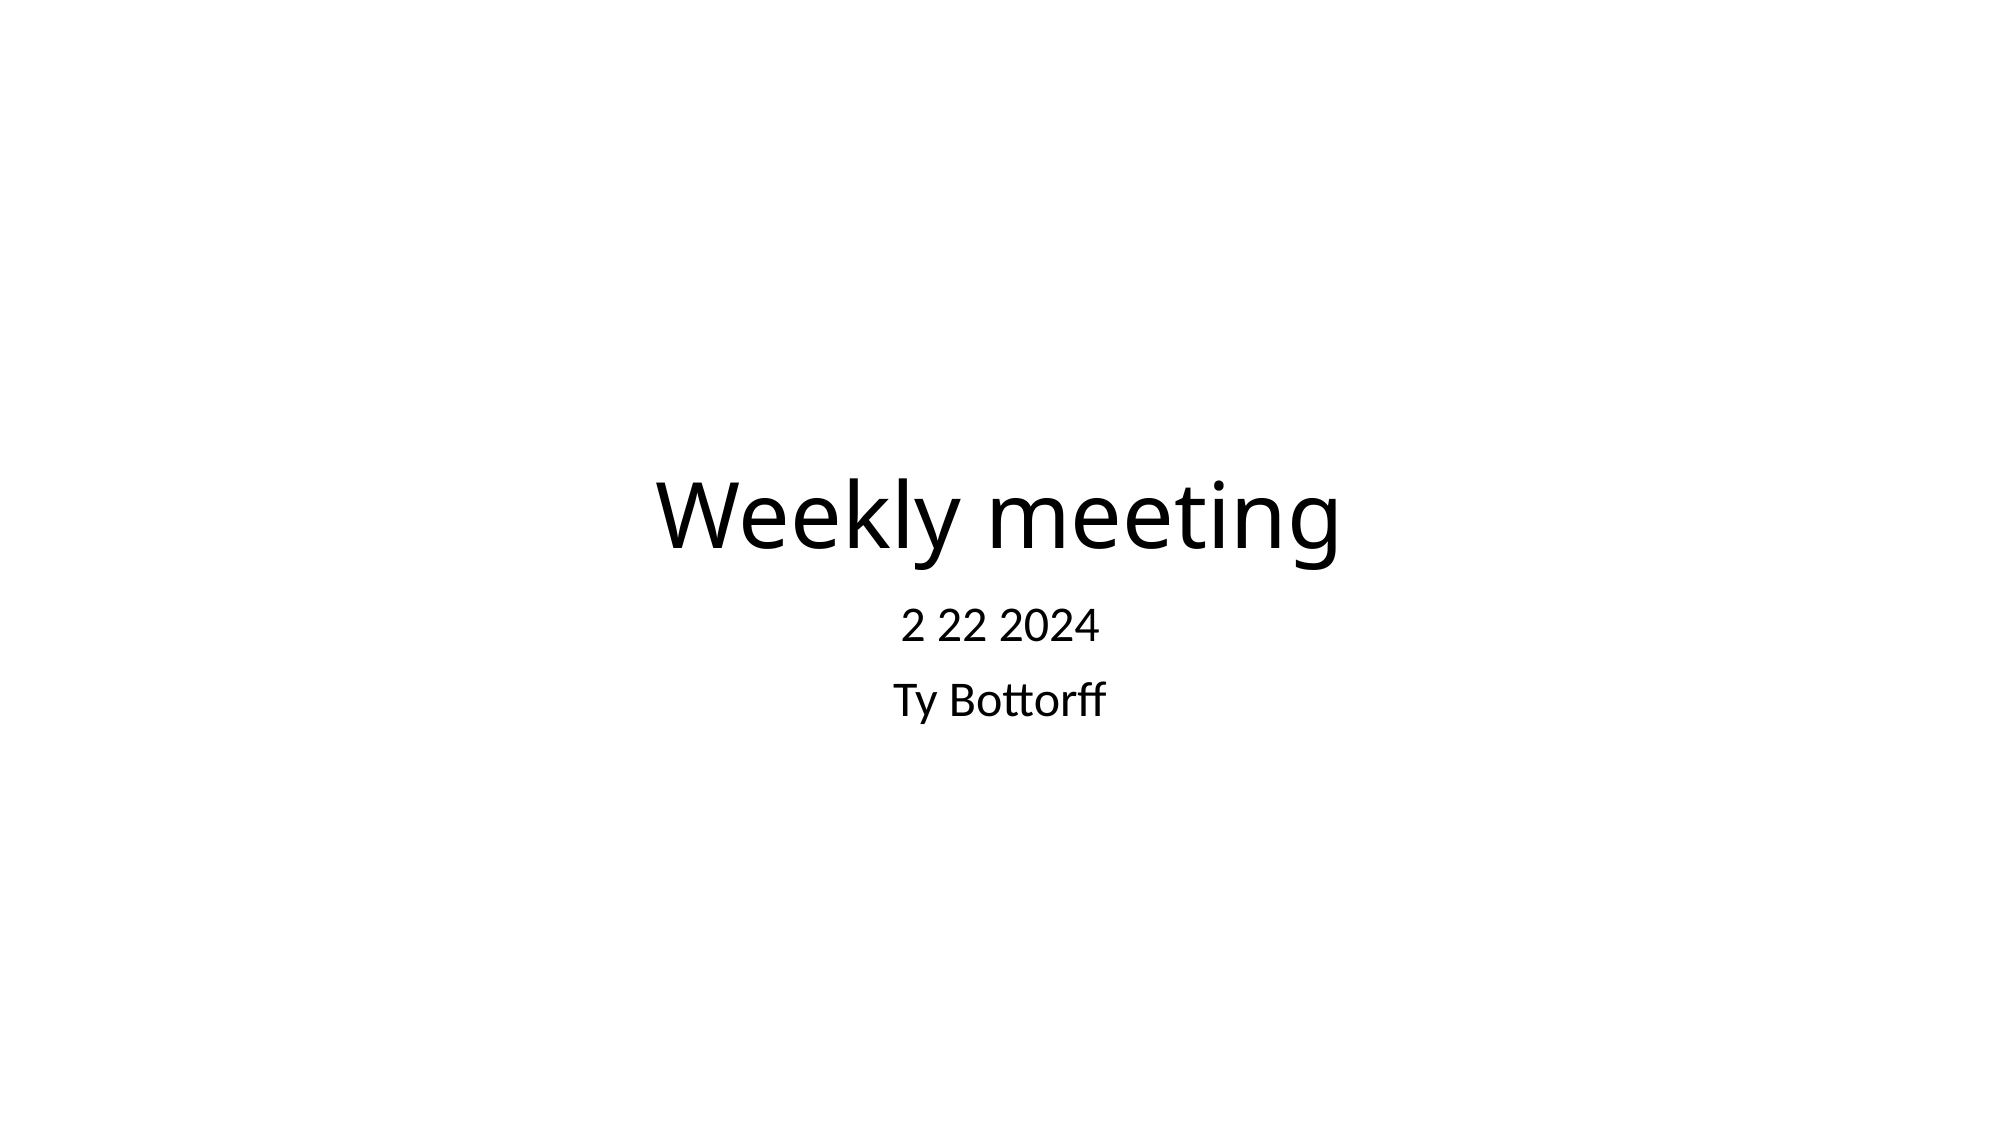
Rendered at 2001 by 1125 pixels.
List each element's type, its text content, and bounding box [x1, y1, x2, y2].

title Weekly meeting [249, 184, 1750, 576]
subtitle 2 22 2024 Ty Bottorff [249, 590, 1750, 863]
